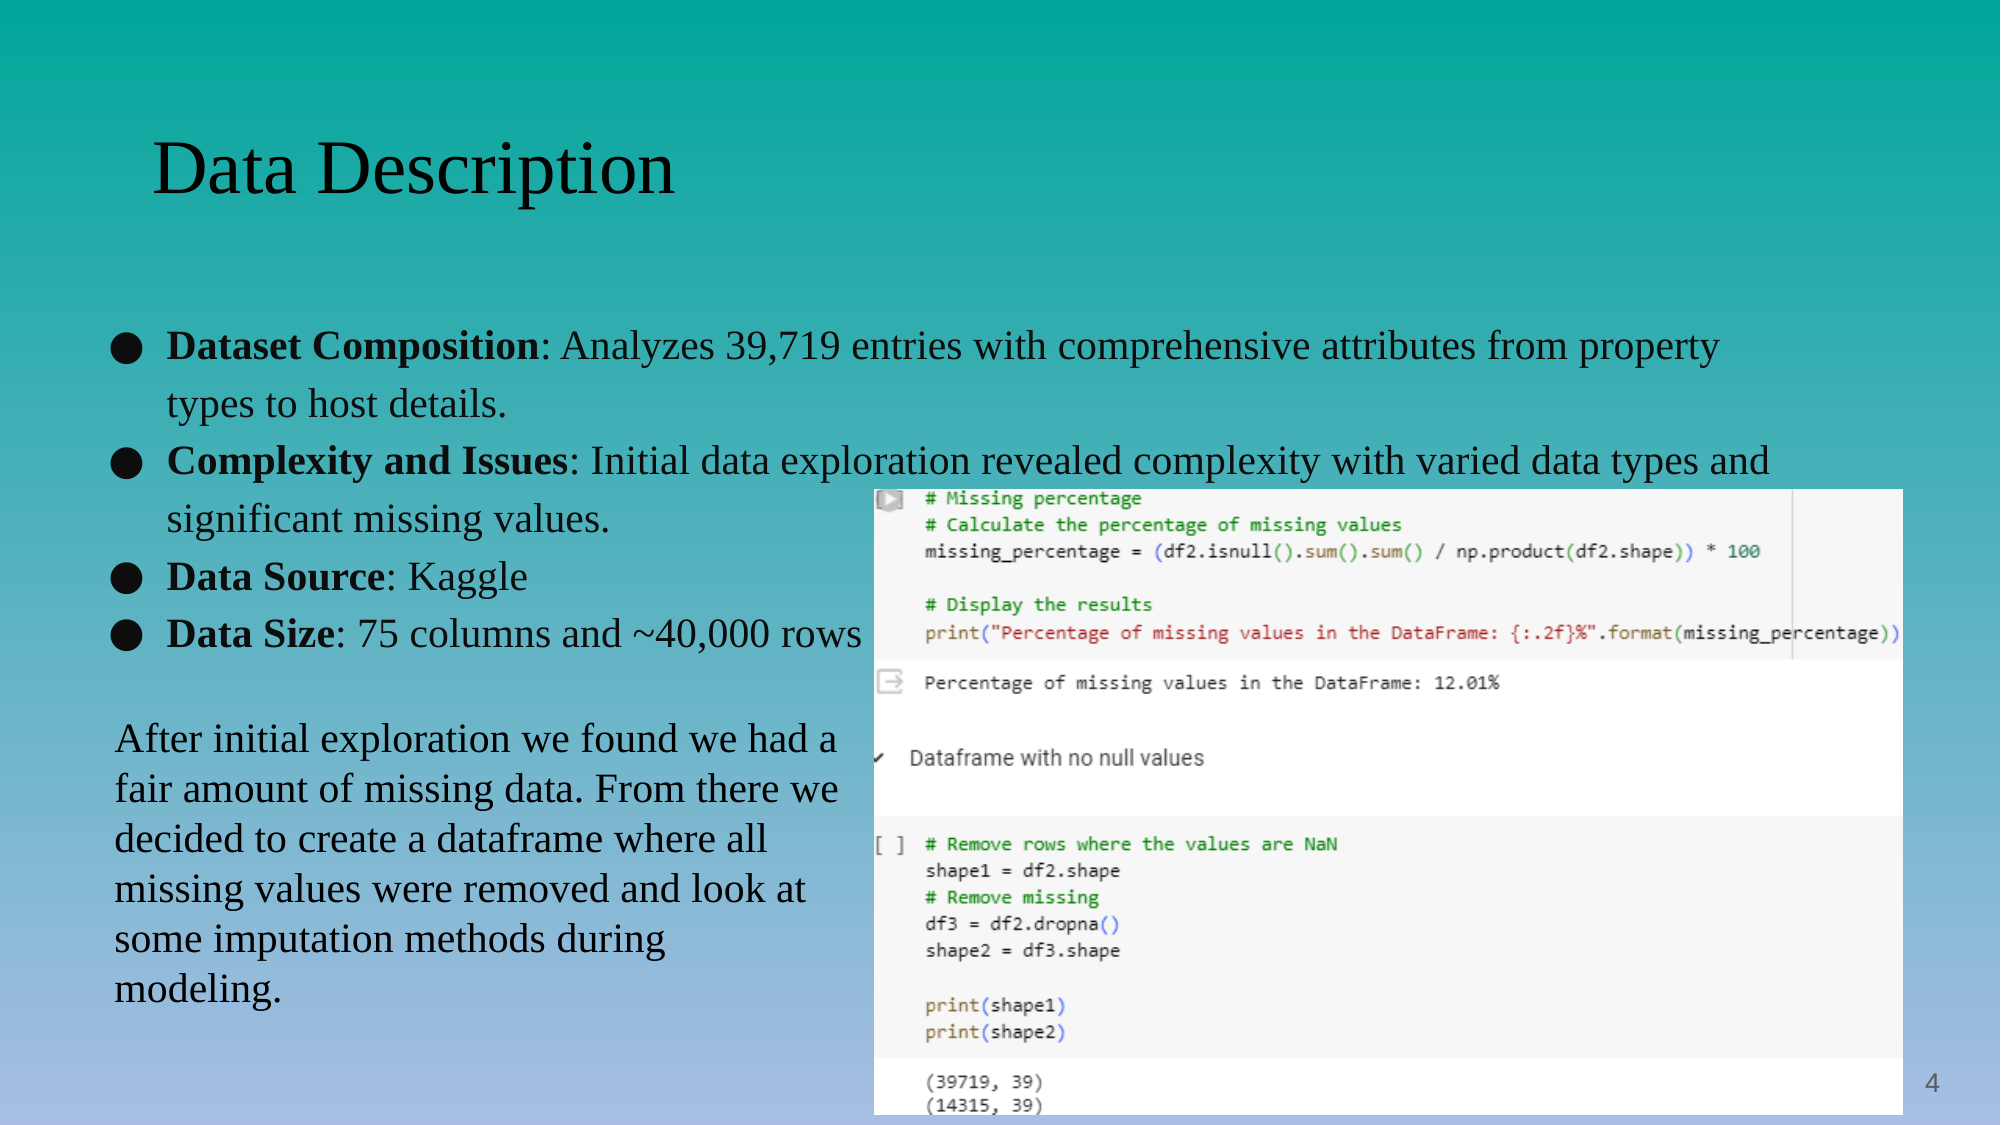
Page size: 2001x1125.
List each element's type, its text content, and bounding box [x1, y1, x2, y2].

title Data Description [137, 59, 1863, 278]
picture [874, 489, 1904, 1115]
list Dataset Composition: Analyzes 39,719 entries with comprehensive attributes from property types to host details. Complexity and Issues: Initial data exploration revealed complexity with varied data types and significant missing values. Data Source: Kaggle Data Size: 75 columns and ~40,000 rows [76, 303, 1802, 1017]
text_box After initial exploration we found we had a fair amount of missing data. From there we decided to create a dataframe where all missing values were removed and look at some imputation methods during modeling. [99, 695, 855, 984]
slide_number ‹#› [1907, 1051, 1955, 1112]
